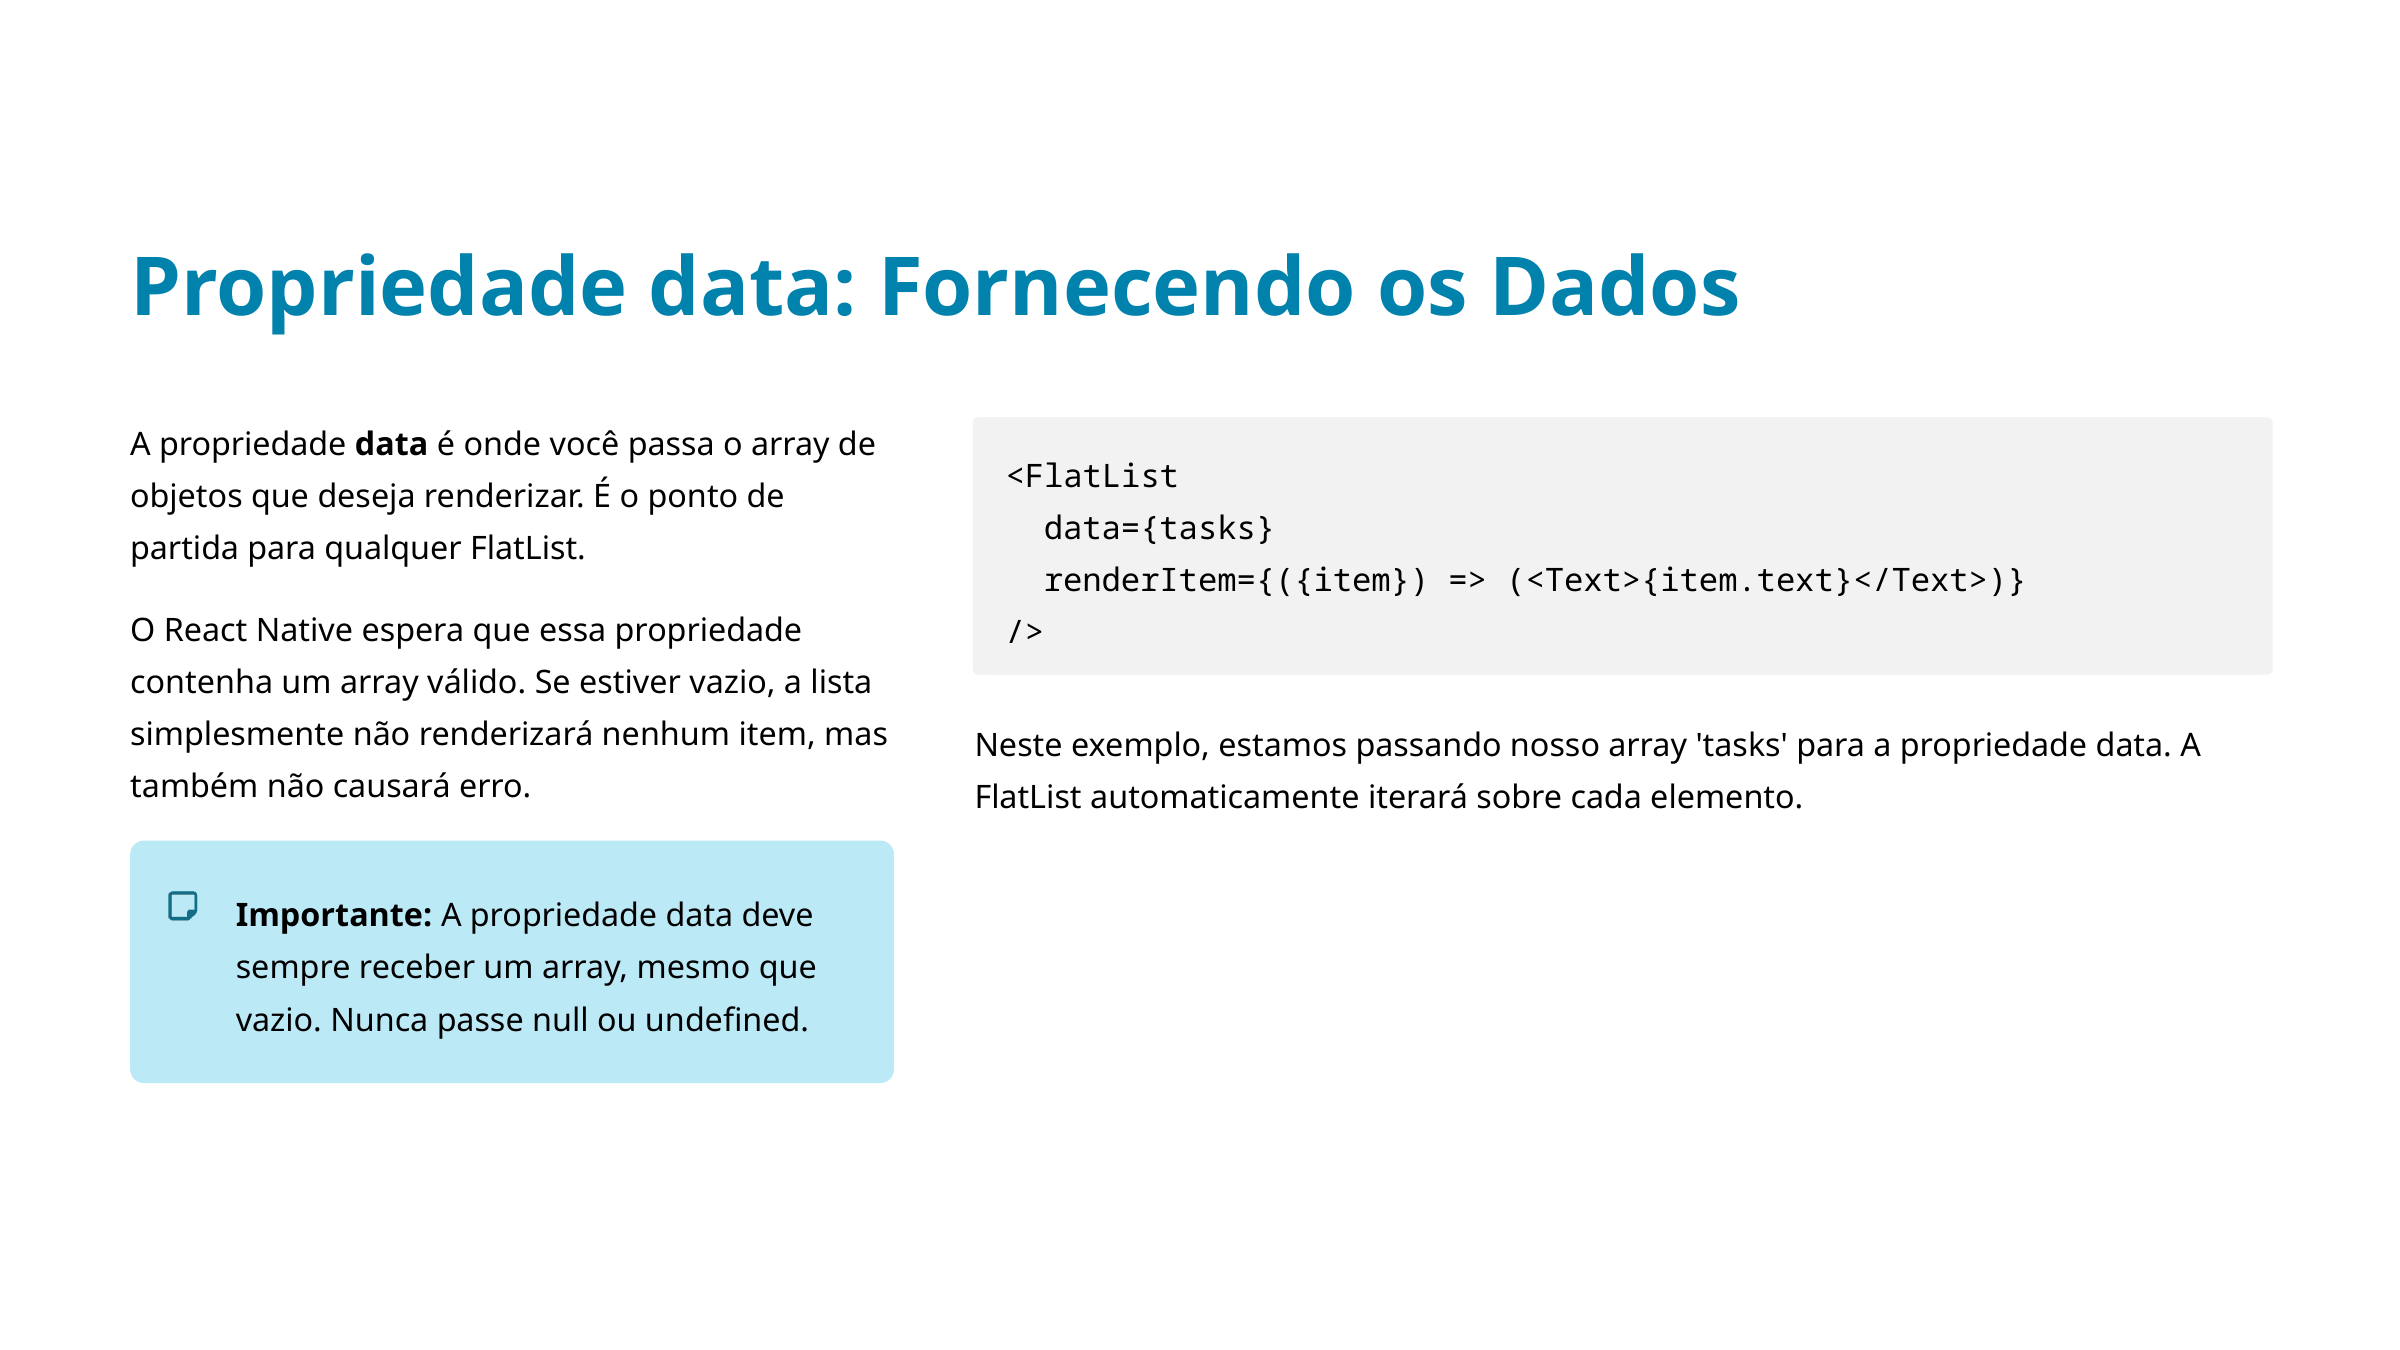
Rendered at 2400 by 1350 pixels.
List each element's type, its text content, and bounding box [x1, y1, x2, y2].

text_box Neste exemplo, estamos passando nosso array 'tasks' para a propriedade data. A FlatList automaticamente iterará sobre cada elemento. [974, 711, 2271, 816]
text_box Importante: A propriedade data deve sempre receber um array, mesmo que vazio. Nunca passe null ou undefined. [235, 881, 862, 1038]
text_box O React Native espera que essa propriedade contenha um array válido. Se estiver vazio, a lista simplesmente não renderizará nenhum item, mas também não causará erro. [130, 595, 894, 804]
text_box Propriedade data: Fornecendo os Dados [130, 230, 1683, 332]
picture [162, 889, 204, 922]
text_box [972, 417, 2273, 675]
text_box [130, 840, 894, 1084]
text_box <FlatList data={tasks} renderItem={({item}) => (<Text>{item.text}</Text>)} /> [1005, 441, 2240, 651]
text_box A propriedade data é onde você passa o array de objetos que deseja renderizar. É o ponto de partida para qualquer FlatList. [130, 410, 894, 567]
